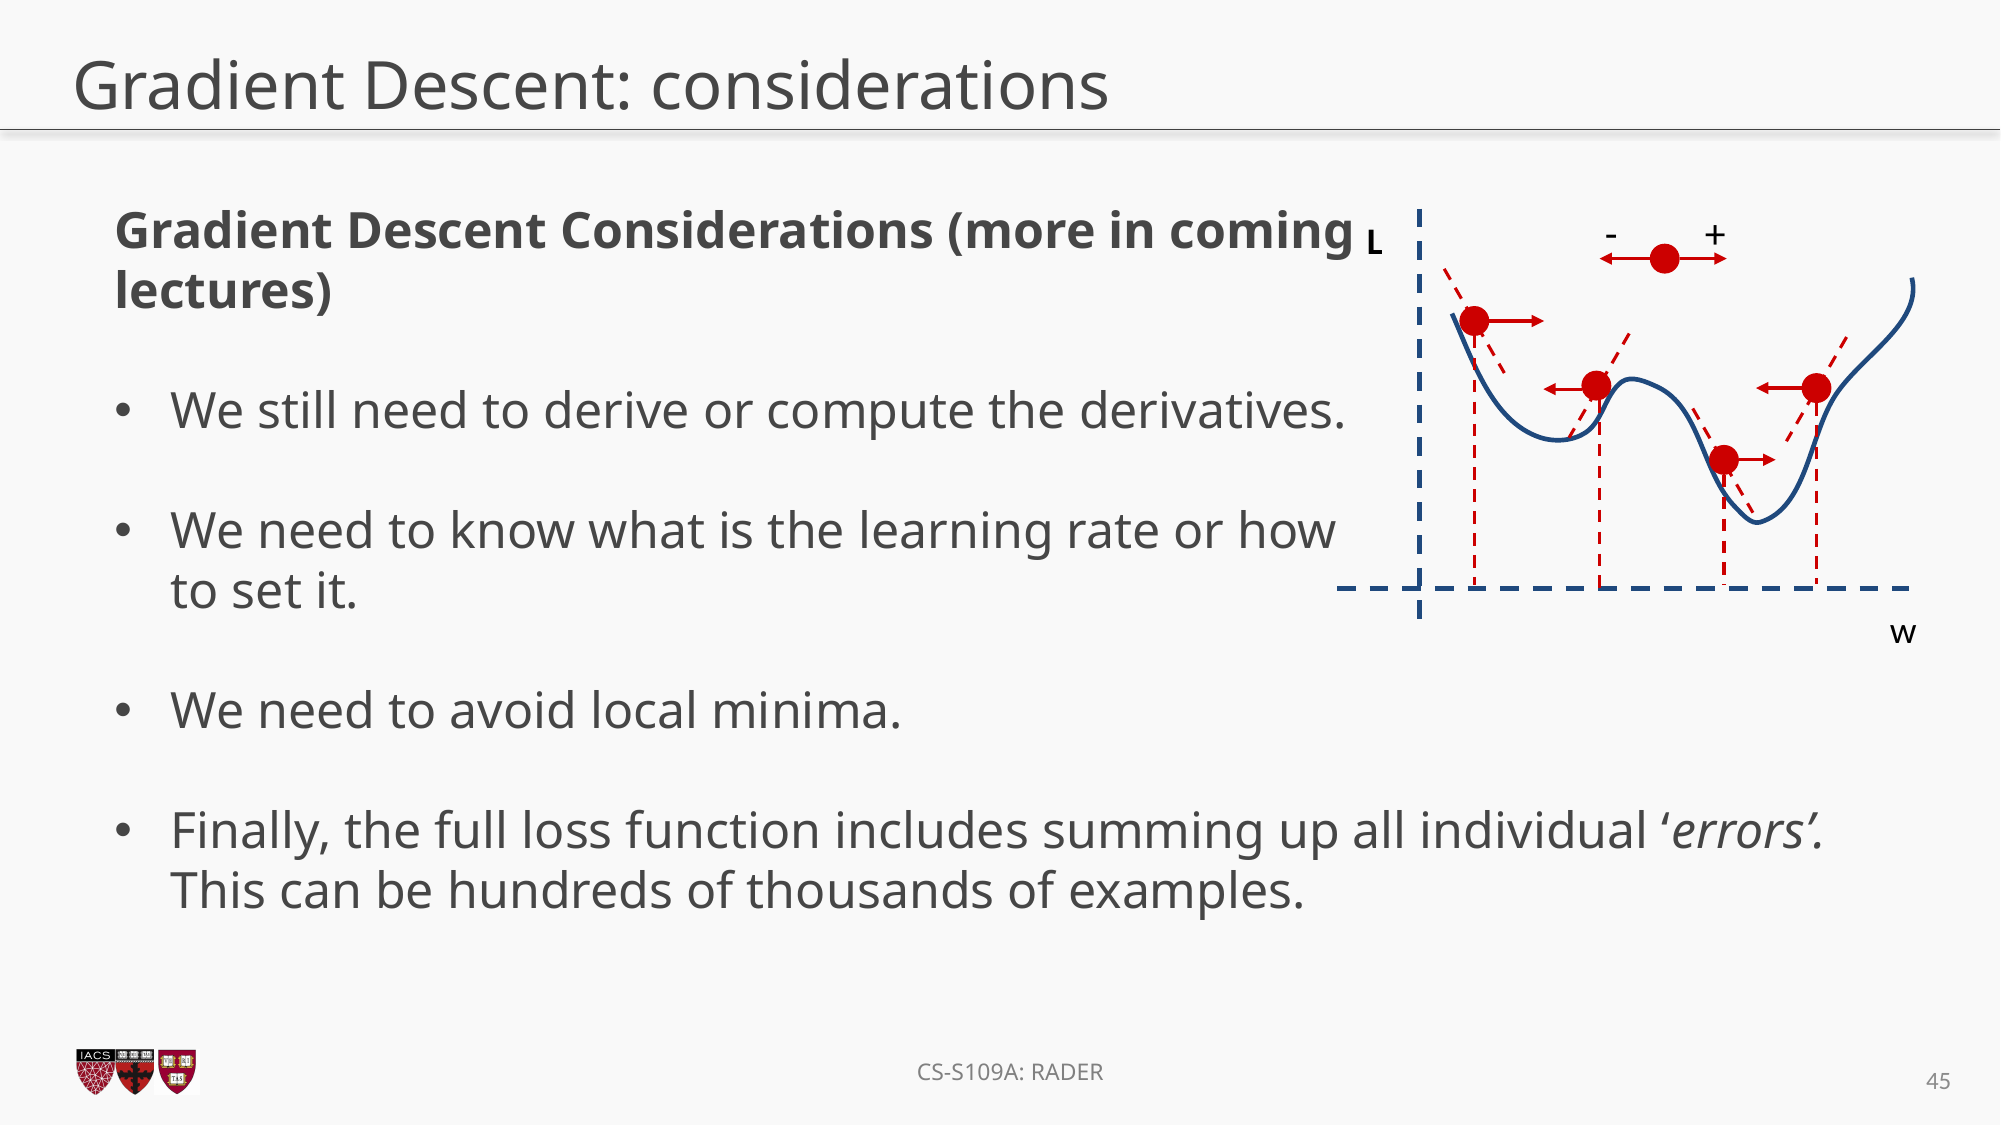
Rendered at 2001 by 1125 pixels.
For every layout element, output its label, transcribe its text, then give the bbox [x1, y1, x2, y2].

title Gradient Descent: considerations [57, 35, 1943, 162]
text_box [1336, 191, 1943, 663]
picture [75, 1049, 200, 1095]
slide_number 45 [1500, 1050, 1967, 1110]
list Gradient Descent Considerations (more in coming lectures) We still need to derive or compute the derivatives. We need to know what is the learning rate or how to set it. We need to avoid local minima. Finally, the full loss function includes summing up all individual ‘errors’. This can be hundreds of thousands of examples. [99, 191, 1335, 538]
